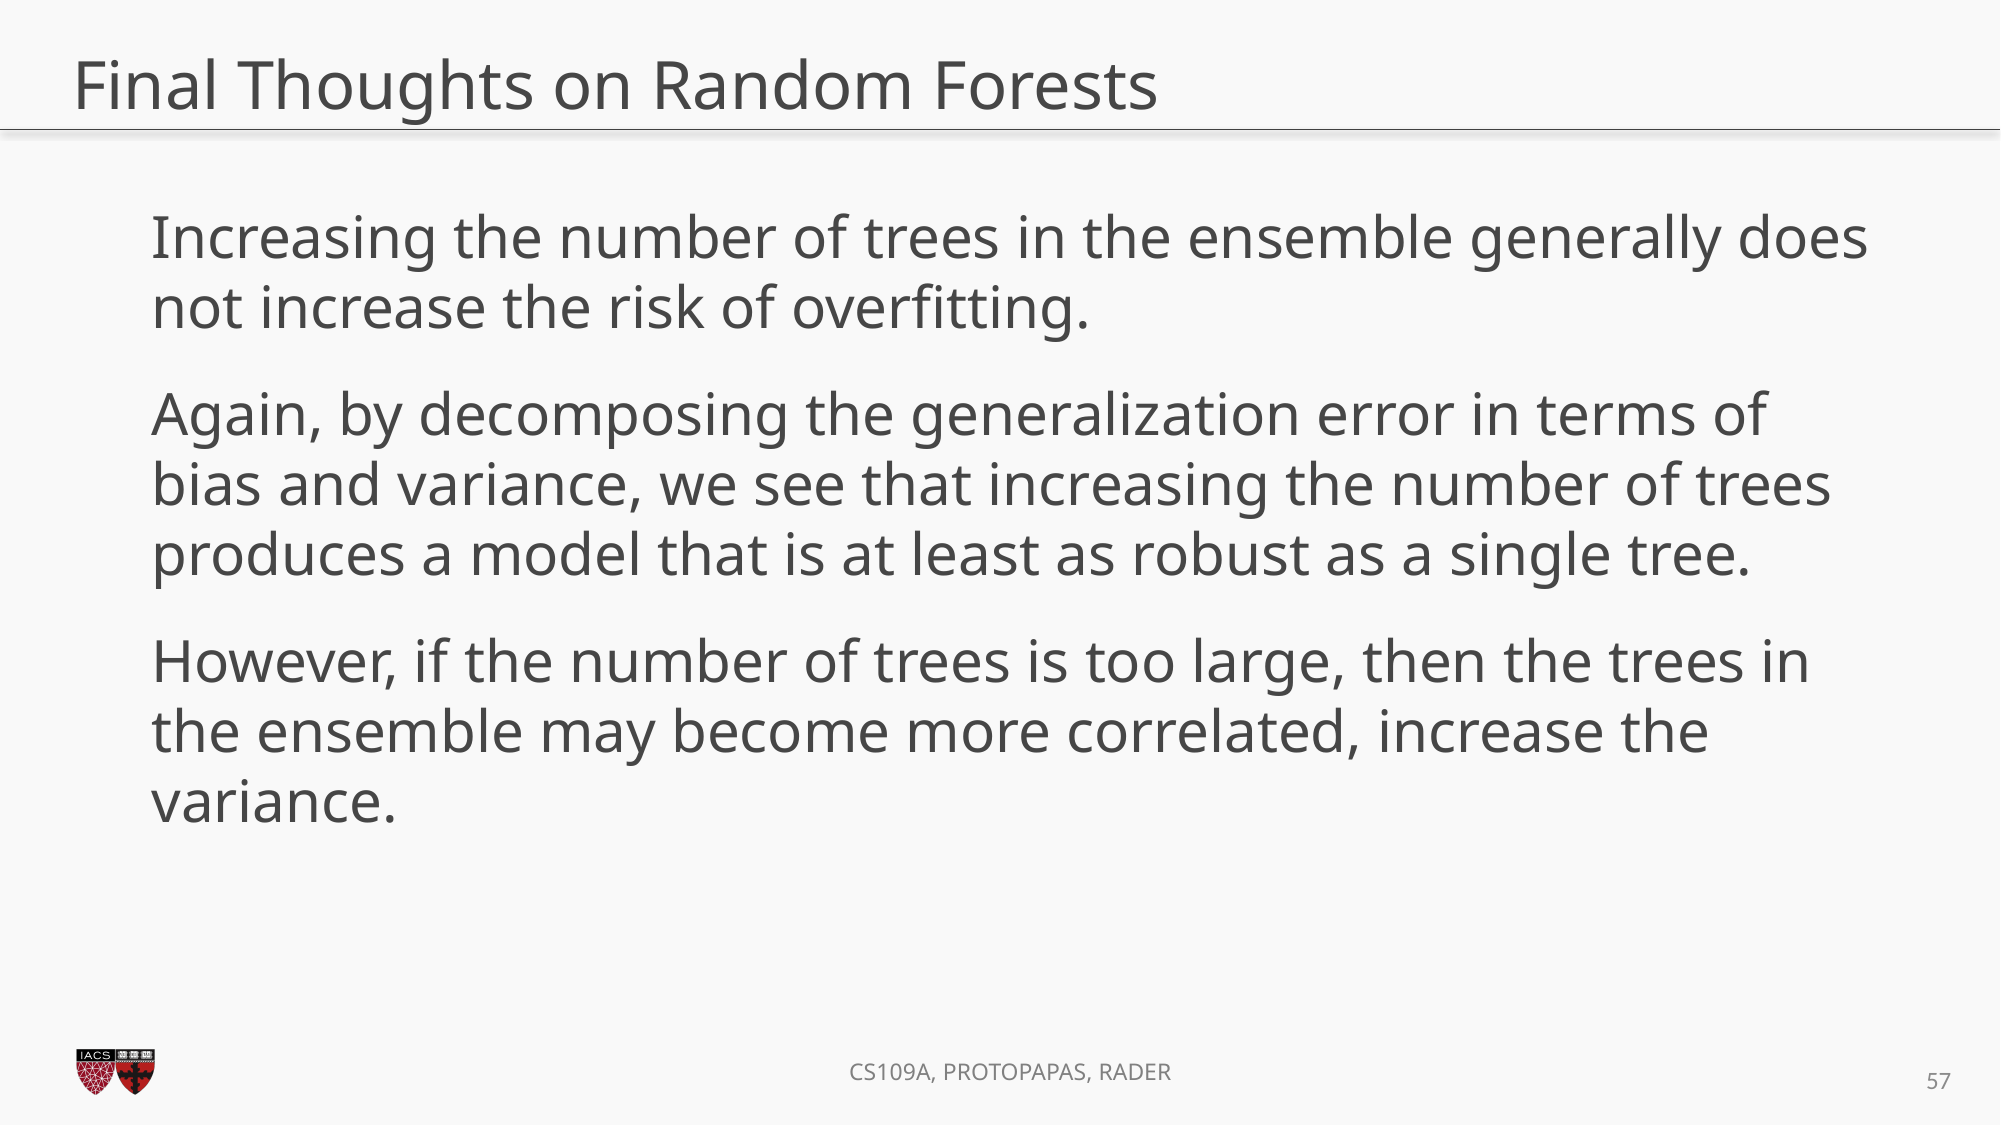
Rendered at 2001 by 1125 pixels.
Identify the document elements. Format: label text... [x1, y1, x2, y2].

list Increasing the number of trees in the ensemble generally does not increase the risk of overfitting. Again, by decomposing the generalization error in terms of bias and variance, we see that increasing the number of trees produces a model that is at least as robust as a single tree. However, if the number of trees is too large, then the trees in the ensemble may become more correlated, increase the variance. [136, 193, 1906, 540]
picture [75, 1049, 155, 1095]
title Final Thoughts on Random Forests [57, 35, 1943, 162]
slide_number 57 [1500, 1050, 1967, 1110]
